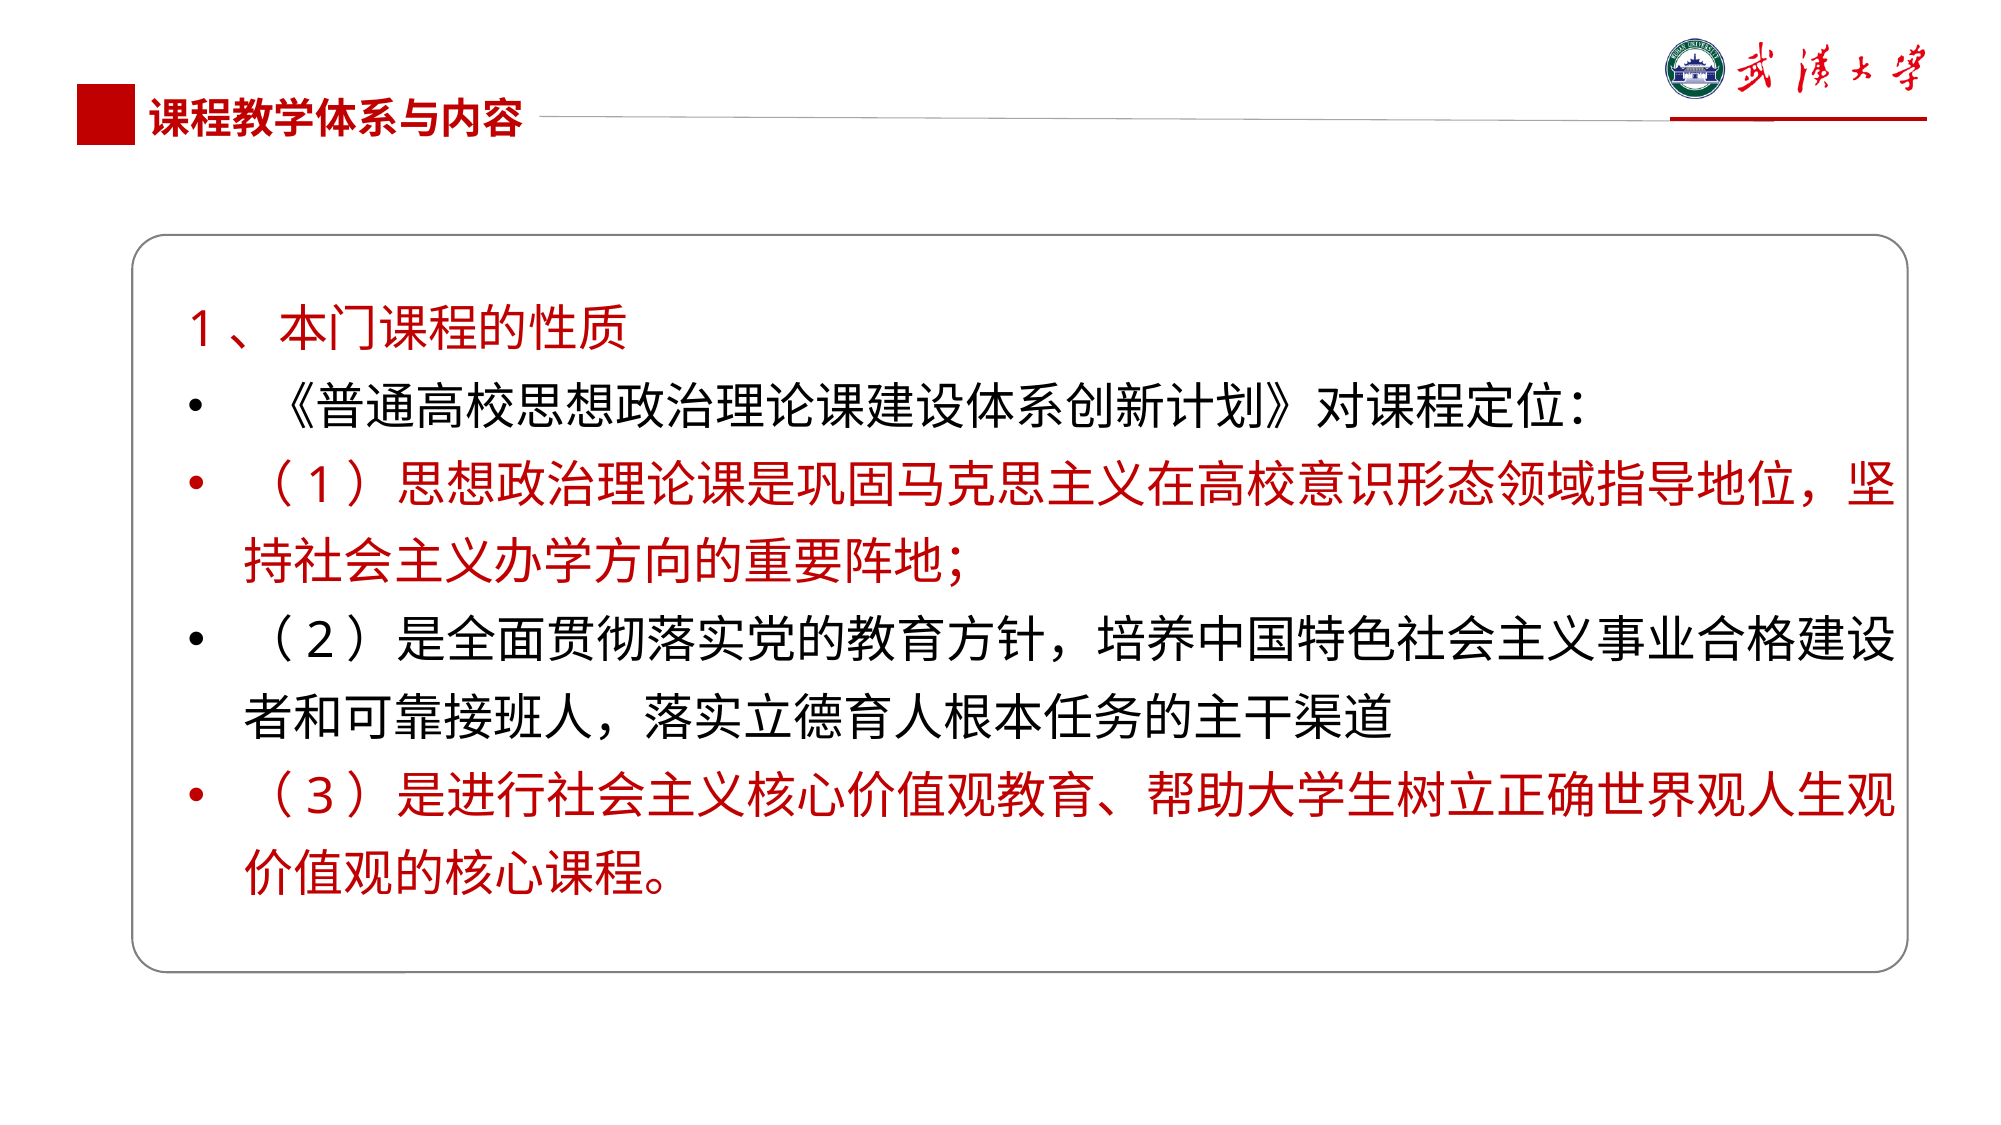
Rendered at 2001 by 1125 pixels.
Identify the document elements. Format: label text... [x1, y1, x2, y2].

text_box [77, 84, 135, 145]
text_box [541, 116, 1775, 122]
text_box [131, 233, 1909, 974]
text_box 1、本门课程的性质 《普通高校思想政治理论课建设体系创新计划》对课程定位： （1）思想政治理论课是巩固马克思主义在高校意识形态领域指导地位，坚持社会主义办学方向的重要阵地； （2）是全面贯彻落实党的教育方针，培养中国特色社会主义事业合格建设者和可靠接班人，落实立德育人根本任务的主干渠道 （3）是进行社会主义核心价值观教育、帮助大学生树立正确世界观人生观价值观的核心课程。 [1908, 258, 1918, 910]
text_box 课程教学体系与内容 [133, 84, 540, 149]
picture [1665, 38, 1925, 99]
